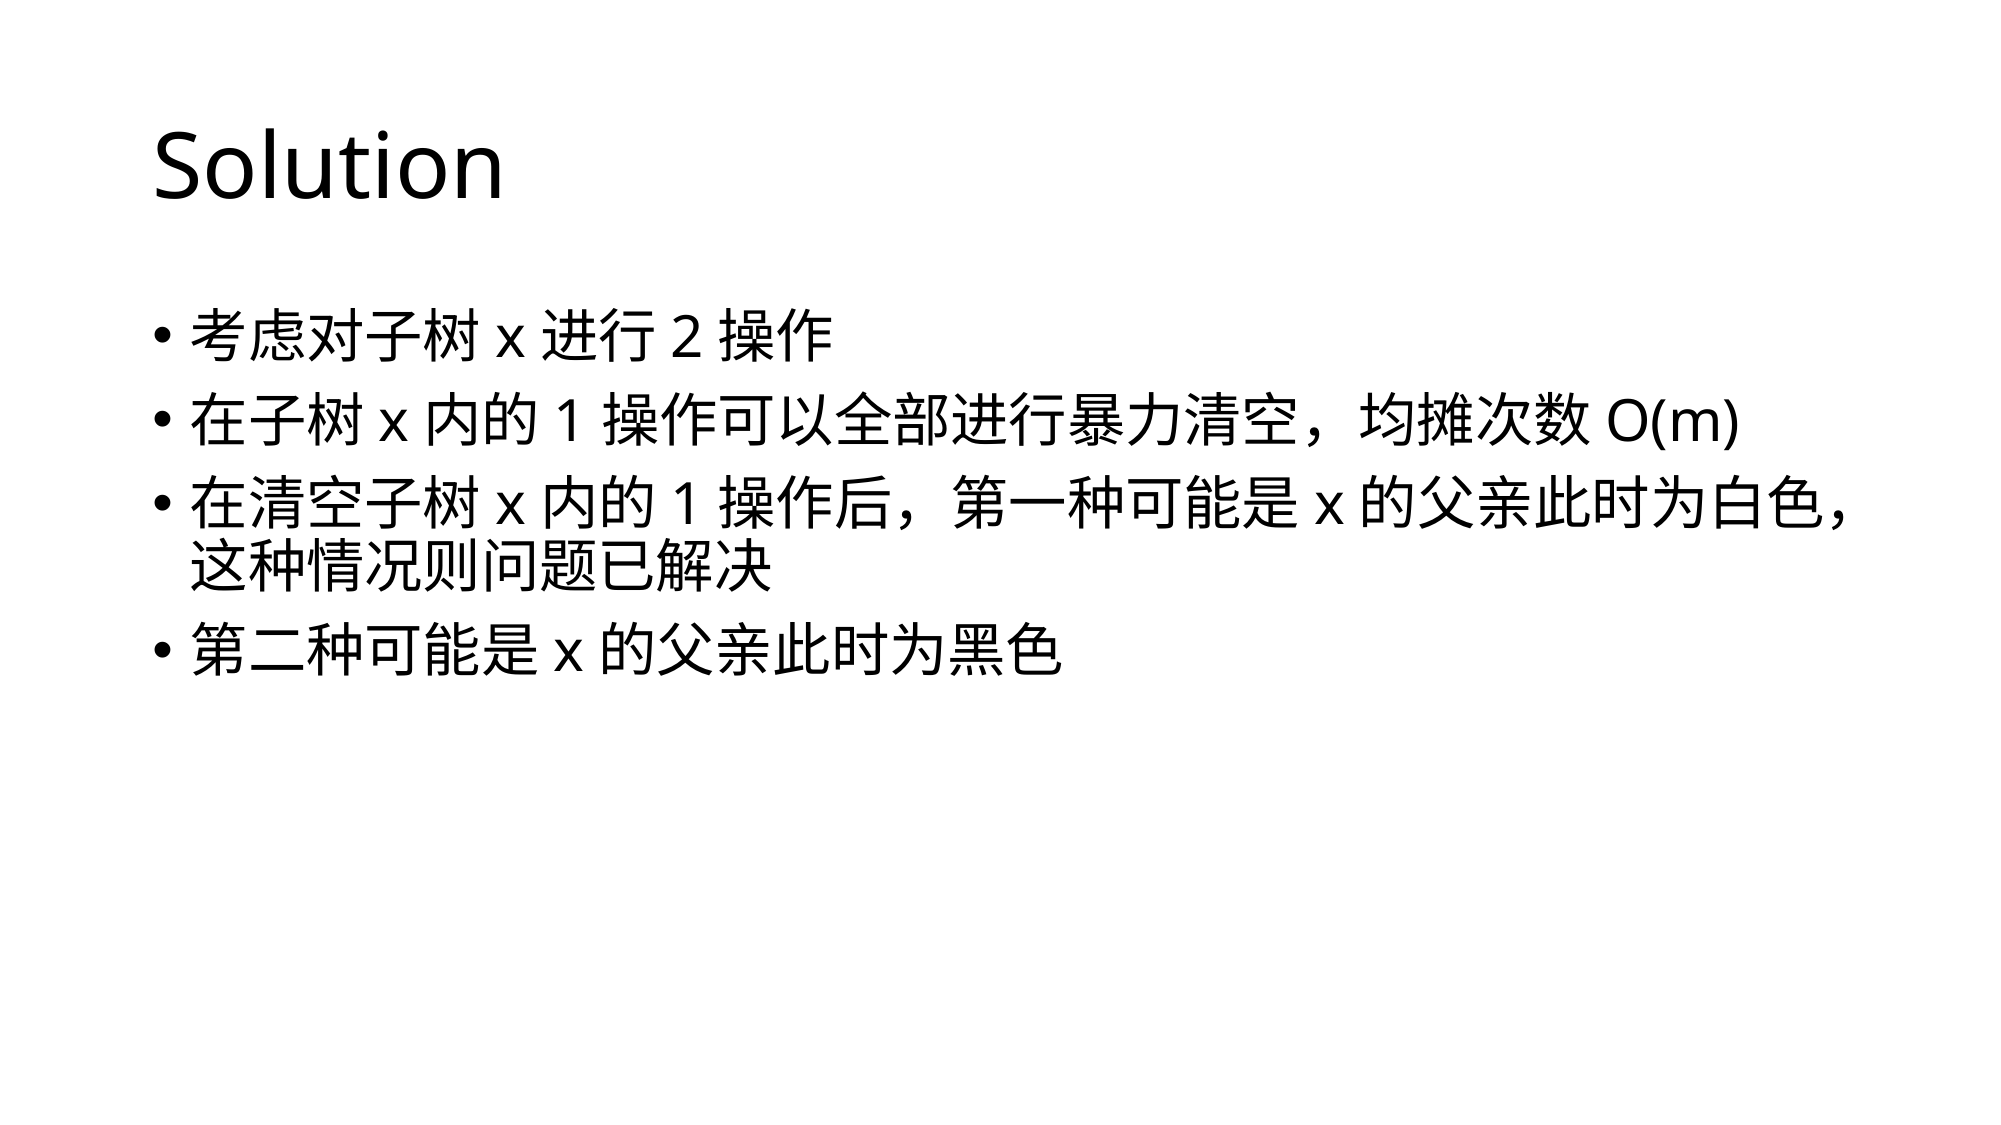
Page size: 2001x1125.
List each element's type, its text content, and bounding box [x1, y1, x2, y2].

title Solution [137, 59, 1863, 278]
list 考虑对子树x进行2操作 在子树x内的1操作可以全部进行暴力清空，均摊次数O(m) 在清空子树x内的1操作后，第一种可能是x的父亲此时为白色，这种情况则问题已解决 第二种可能是x的父亲此时为黑色 [137, 299, 1863, 1014]
